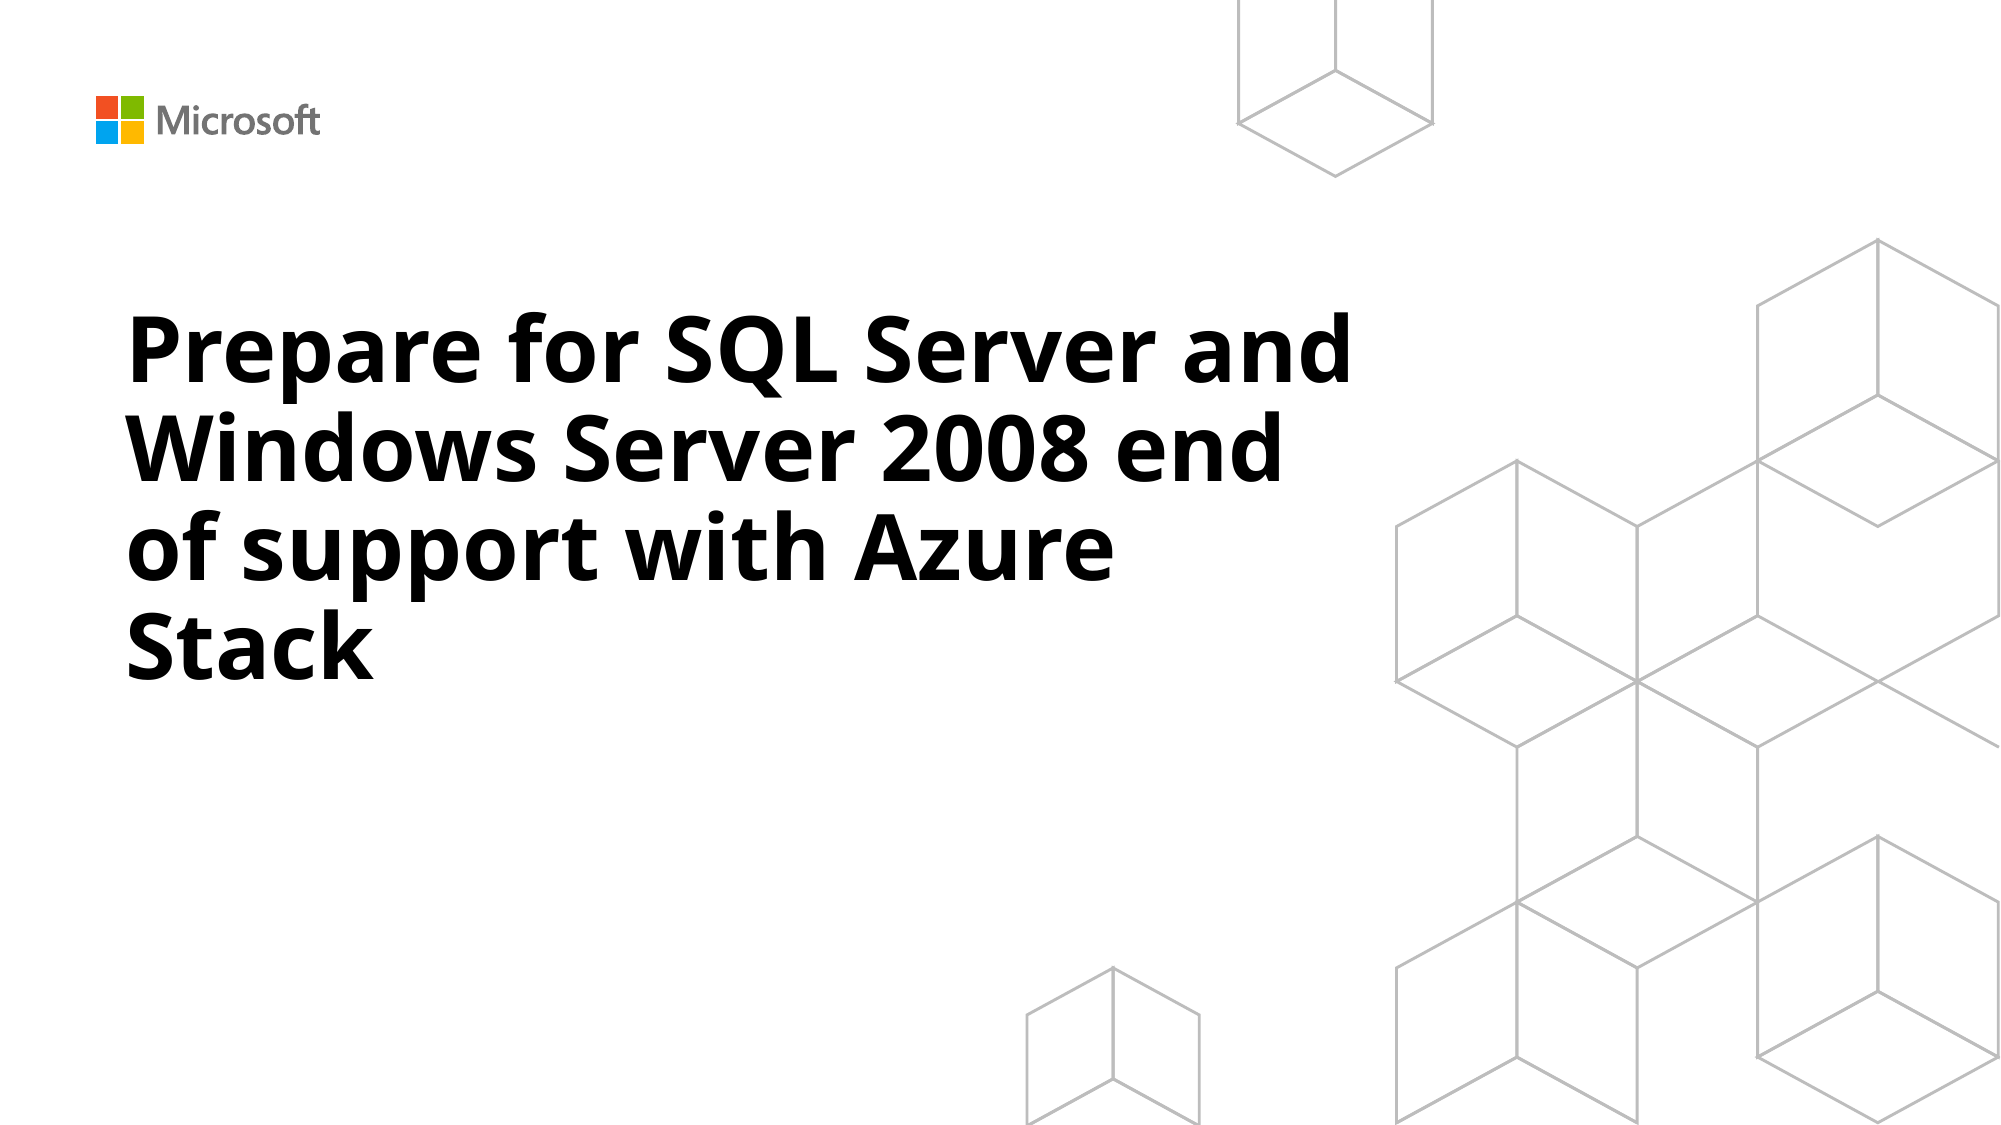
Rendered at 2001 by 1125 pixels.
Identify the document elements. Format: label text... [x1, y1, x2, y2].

title Prepare for SQL Server and Windows Server 2008 end of support with Azure Stack [109, 391, 1374, 707]
